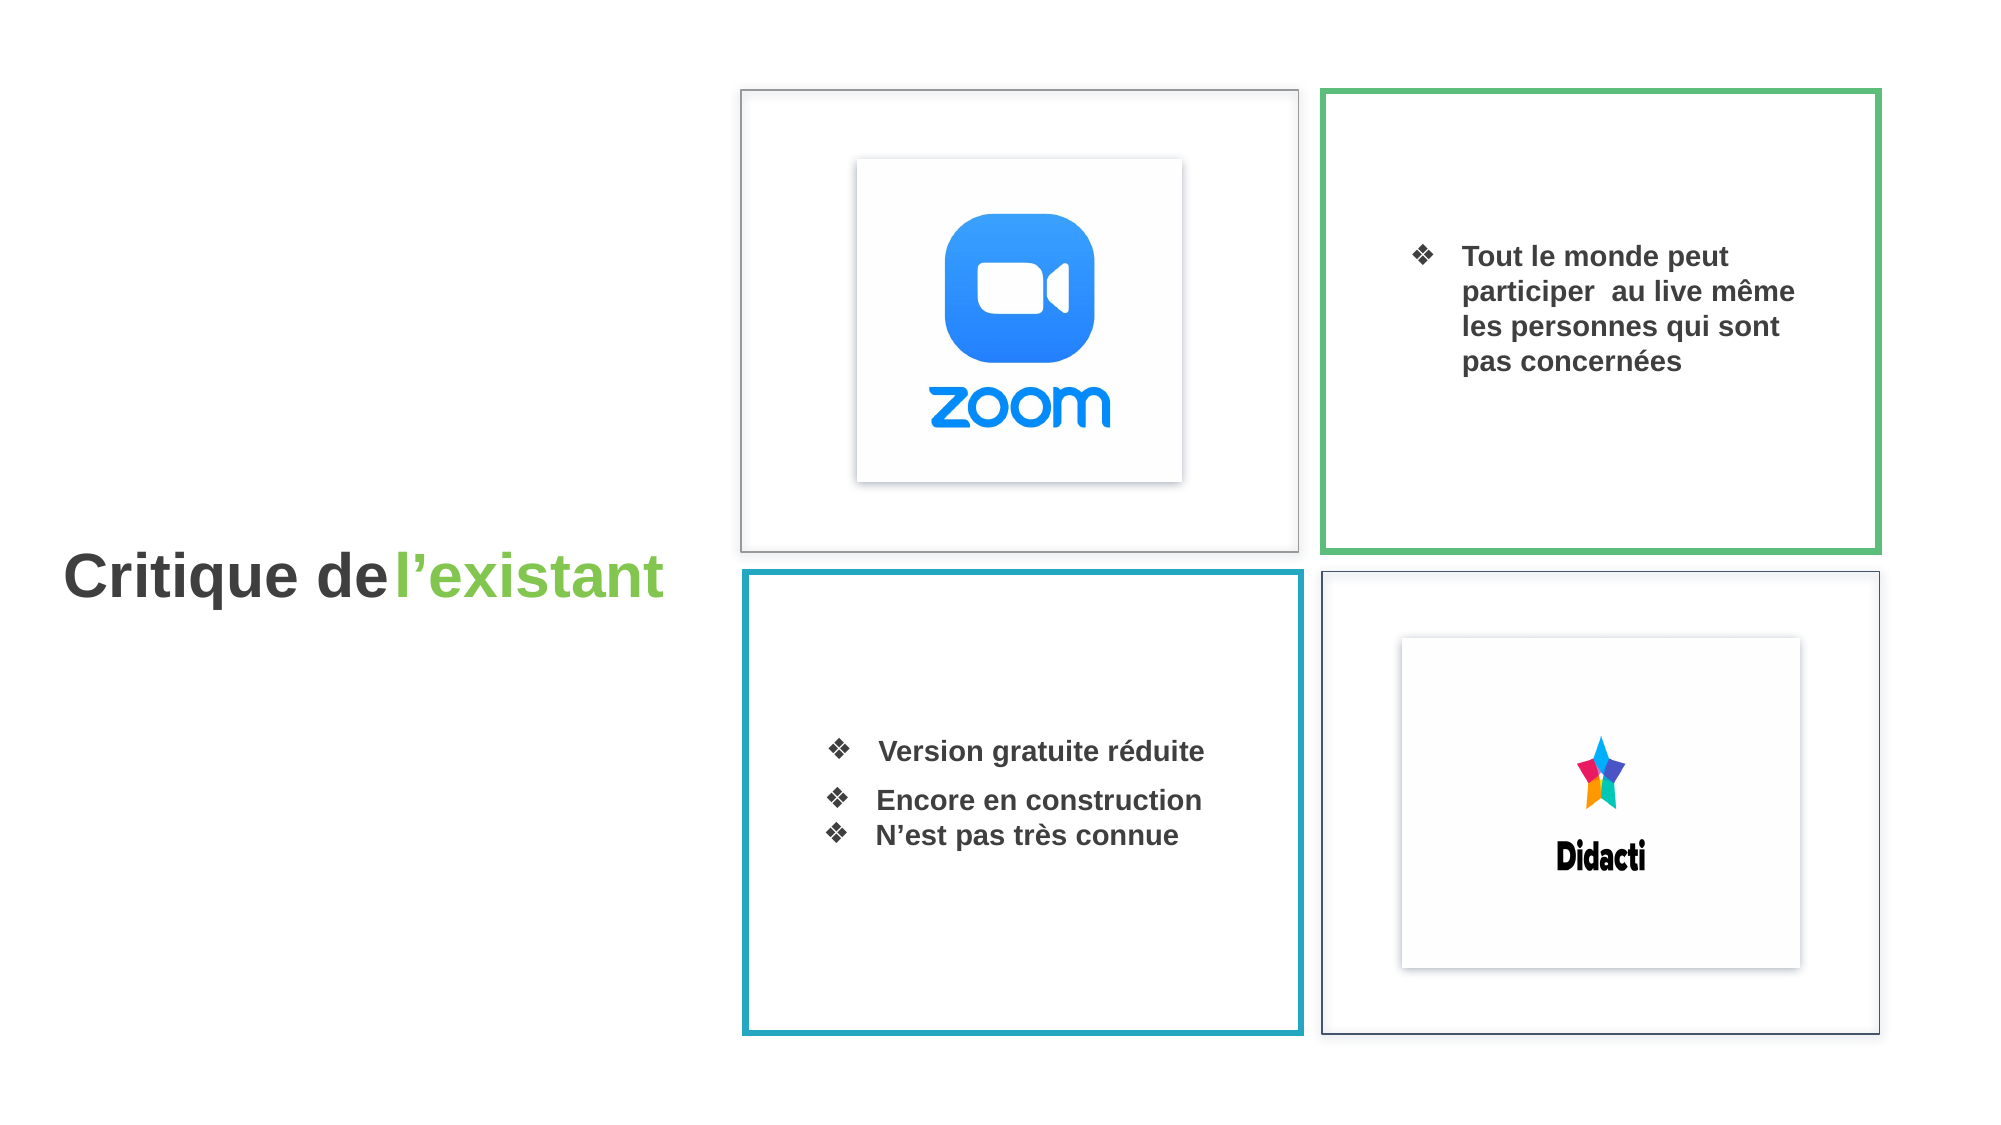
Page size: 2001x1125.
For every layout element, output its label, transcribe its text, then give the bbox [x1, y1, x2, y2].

picture [741, 90, 1298, 552]
picture [1322, 572, 1880, 1034]
text_box Tout le monde peut participer au live même les personnes qui sont pas concernées [1371, 230, 1833, 385]
text_box Encore en construction N’est pas très connue [763, 773, 1298, 857]
text_box Version gratuite réduite [757, 724, 1282, 781]
text_box Critique de l’existant [48, 397, 717, 727]
